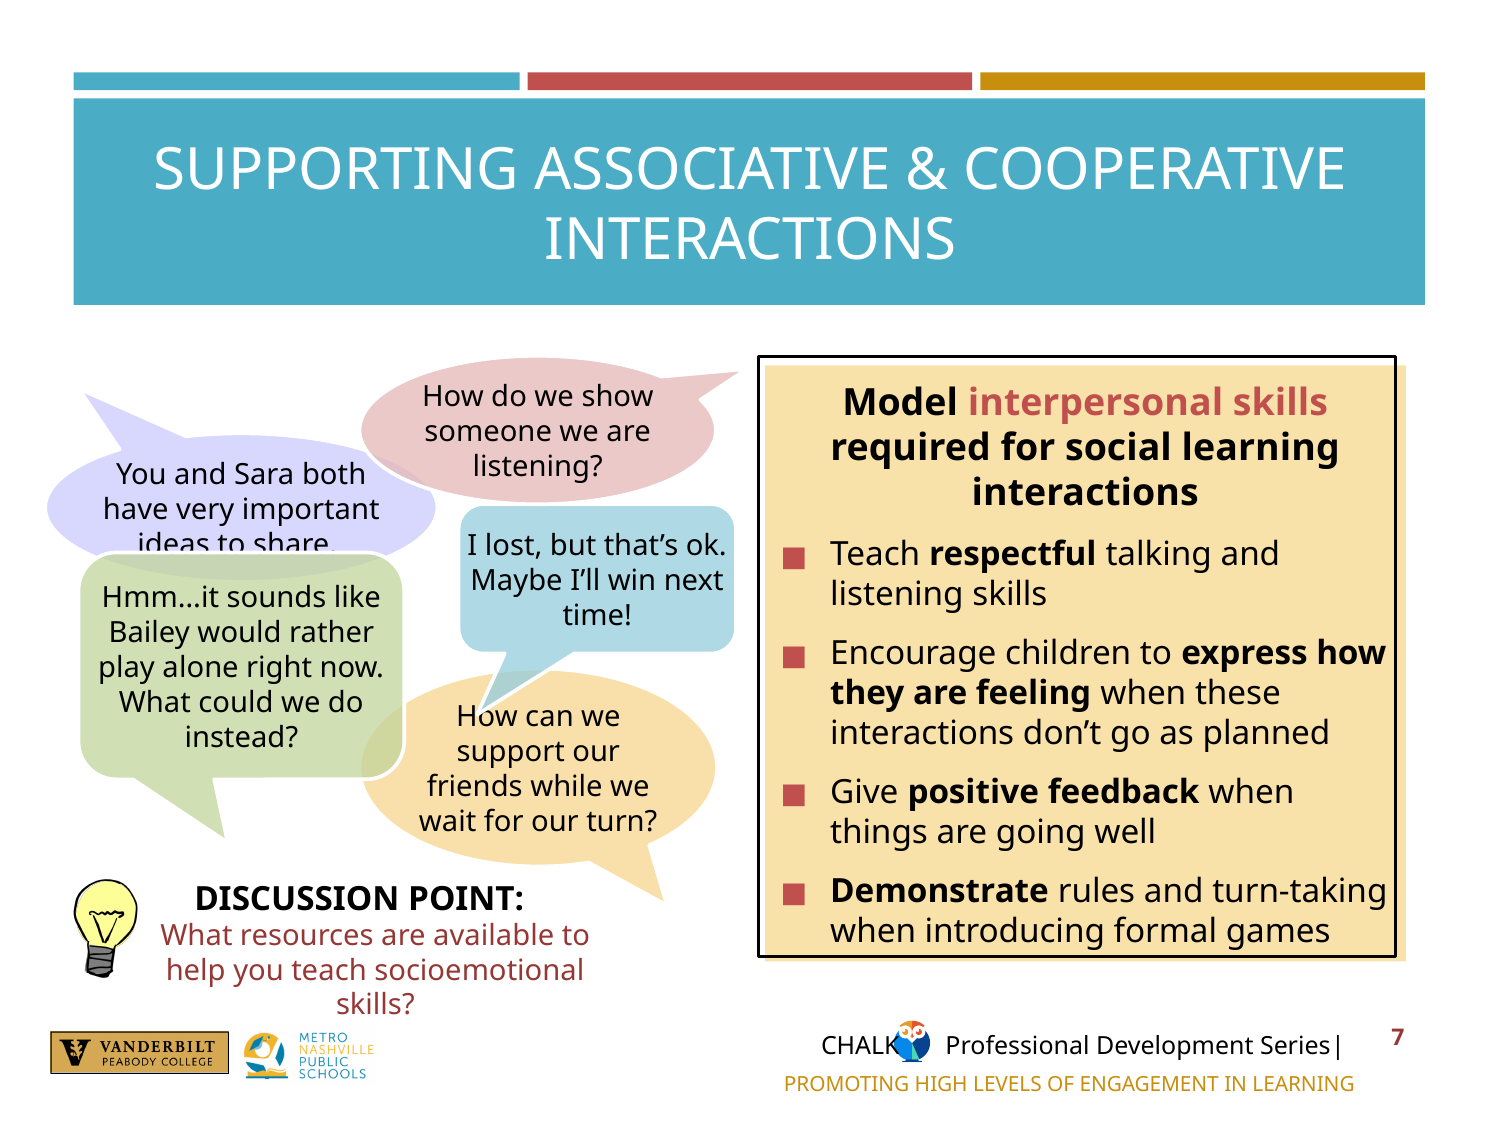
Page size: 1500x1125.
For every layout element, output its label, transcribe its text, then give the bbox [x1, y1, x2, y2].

picture [240, 1024, 376, 1083]
list Model interpersonal skills required for social learning interactions Teach respectful talking and listening skills Encourage children to express how they are feeling when these interactions don’t go as planned Give positive feedback when things are going well Demonstrate rules and turn-taking when introducing formal games [765, 365, 1406, 962]
text_box How do we show someone we are listening? [359, 355, 747, 505]
text_box How can we support our friends while we wait for our turn? [360, 668, 718, 906]
text_box [758, 356, 1396, 957]
text_box Hmm…it sounds like Bailey would rather play alone right now. What could we do instead? [78, 552, 405, 843]
text_box You and Sara both have very important ideas to share. [45, 388, 438, 558]
picture [50, 1031, 229, 1074]
picture [893, 1020, 931, 1063]
text_box I lost, but that’s ok. Maybe I’ll win next time! [458, 504, 736, 715]
title SUPPORTING ASSOCIATIVE & COOPERATIVE INTERACTIONS [95, 112, 1406, 291]
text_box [62, 869, 625, 995]
